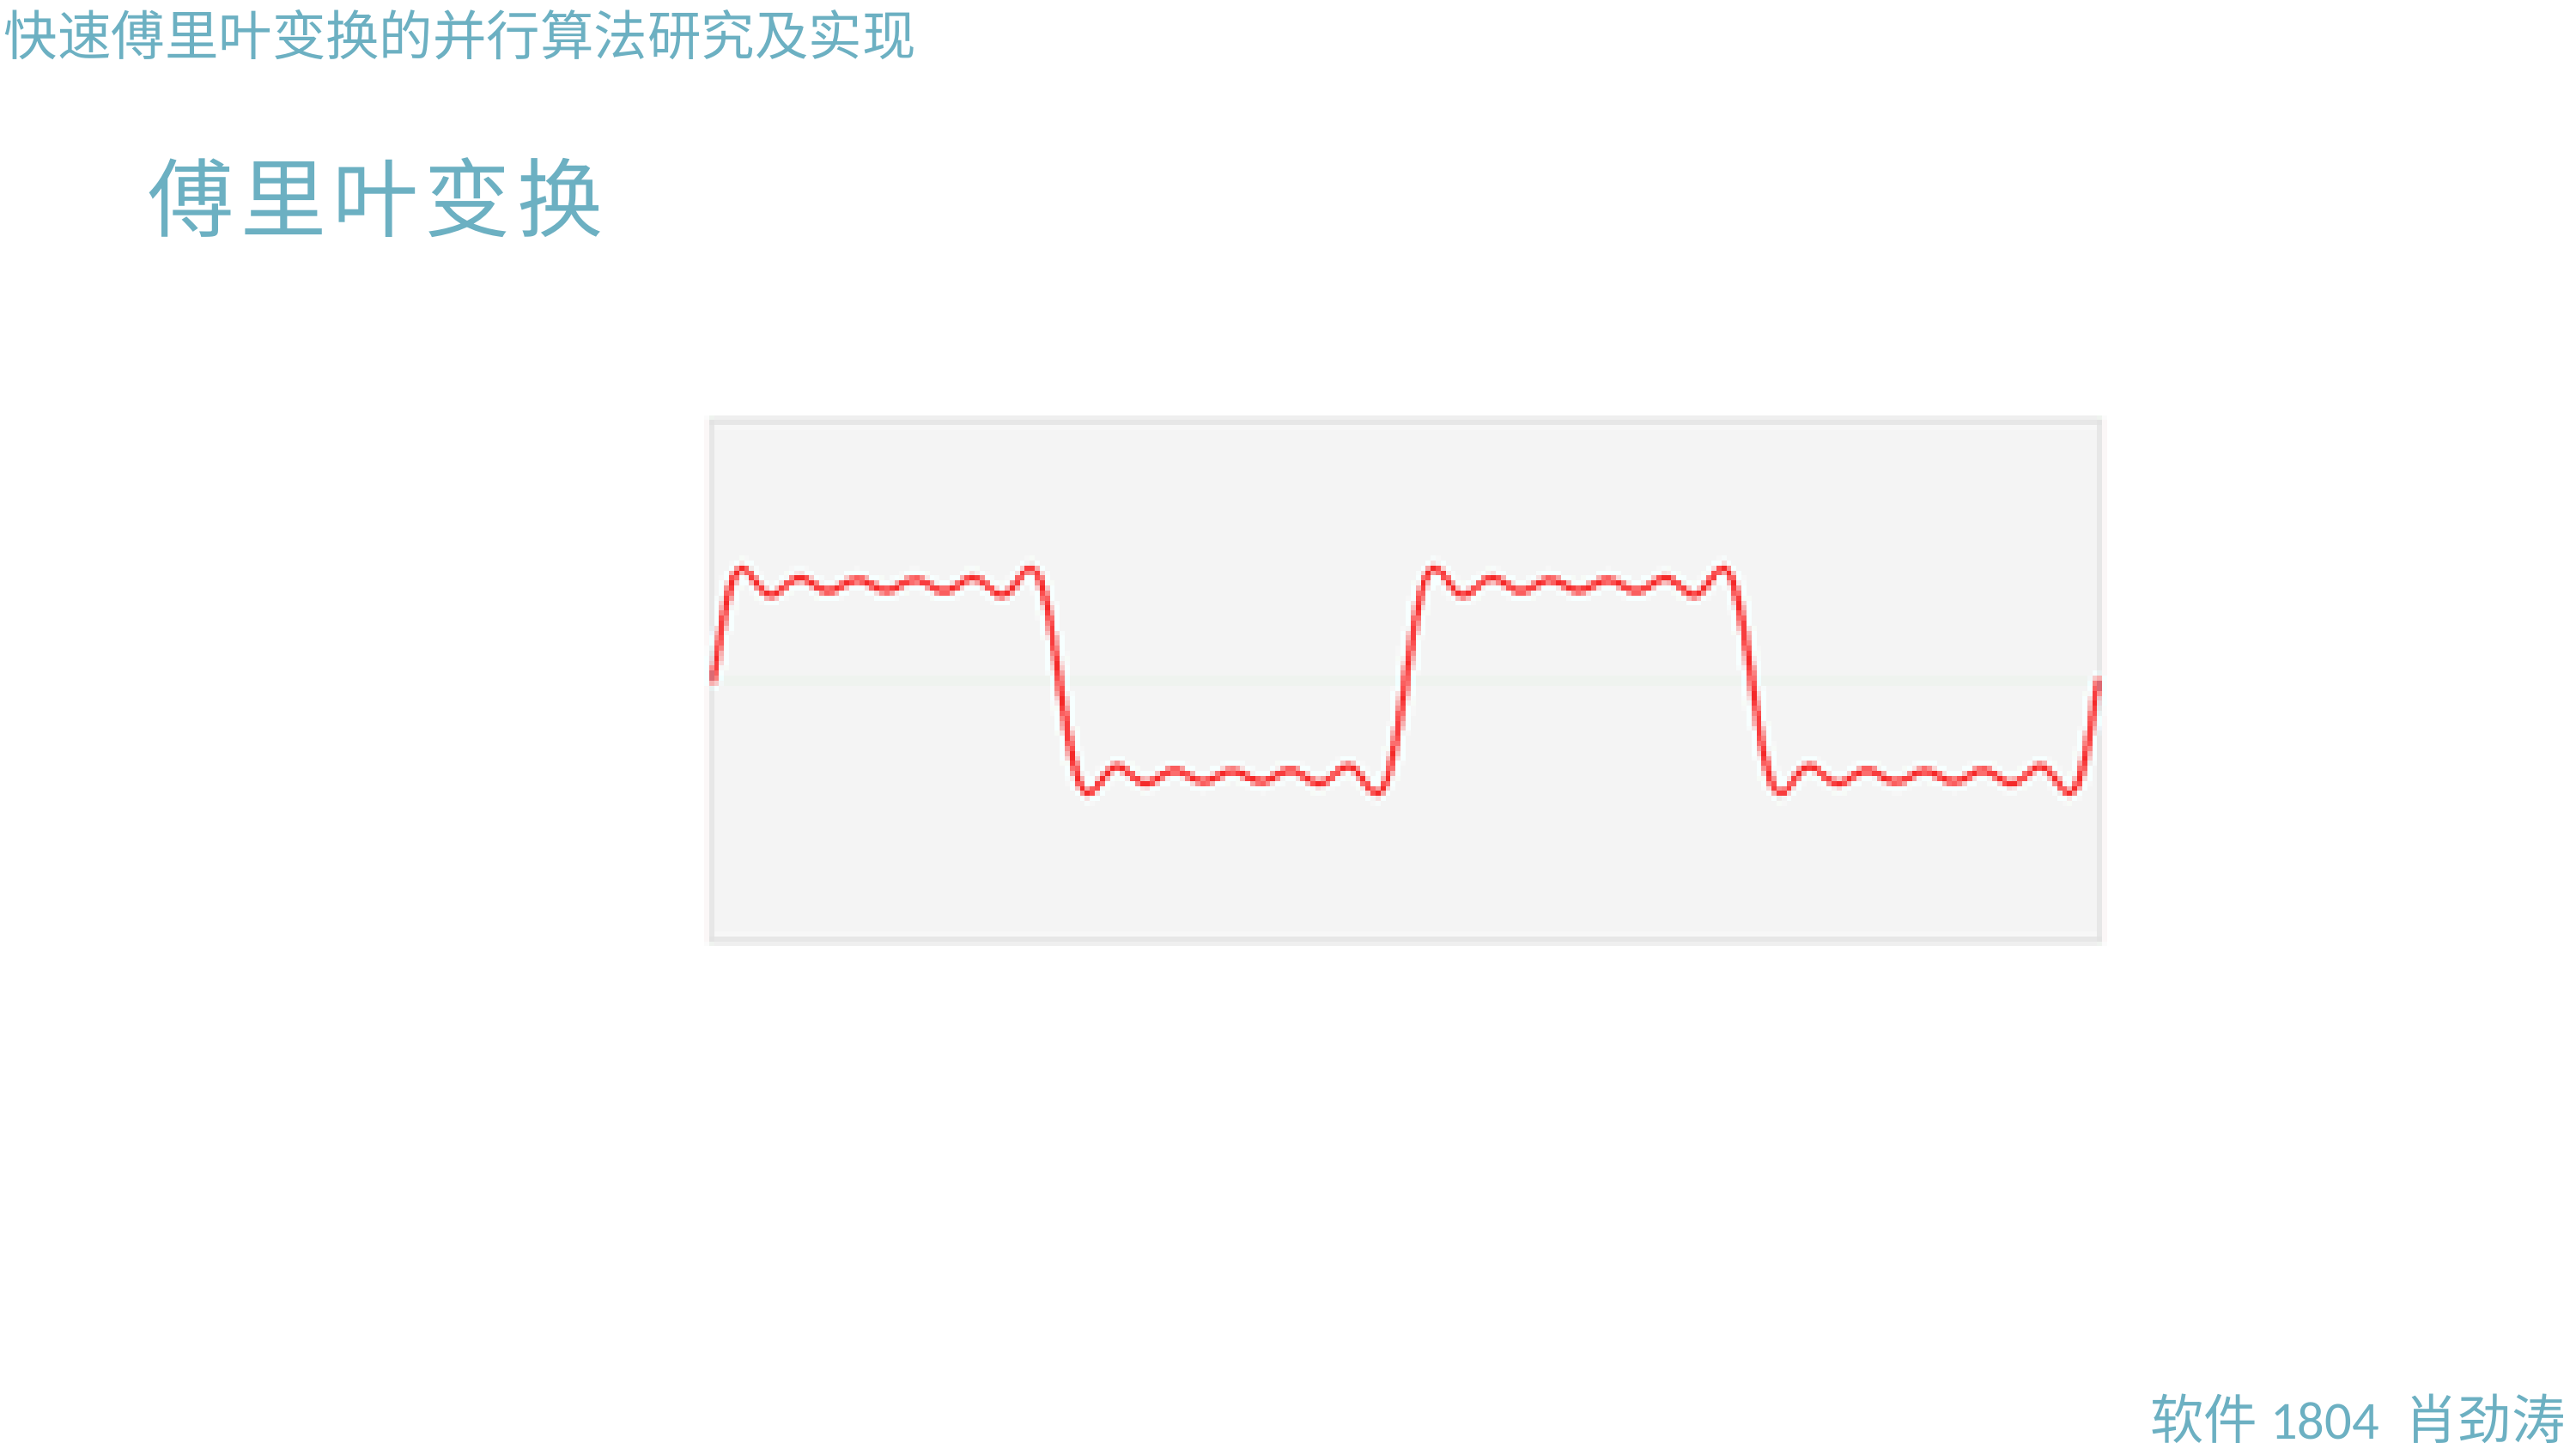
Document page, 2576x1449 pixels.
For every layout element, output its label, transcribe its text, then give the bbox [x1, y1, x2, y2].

text_box 快速傅里叶变换的并行算法研究及实现 [0, 0, 920, 66]
text_box 傅里叶变换 [144, 149, 607, 248]
picture [654, 80, 2158, 1283]
text_box 软件1804 肖劲涛 [2140, 1374, 2576, 1449]
